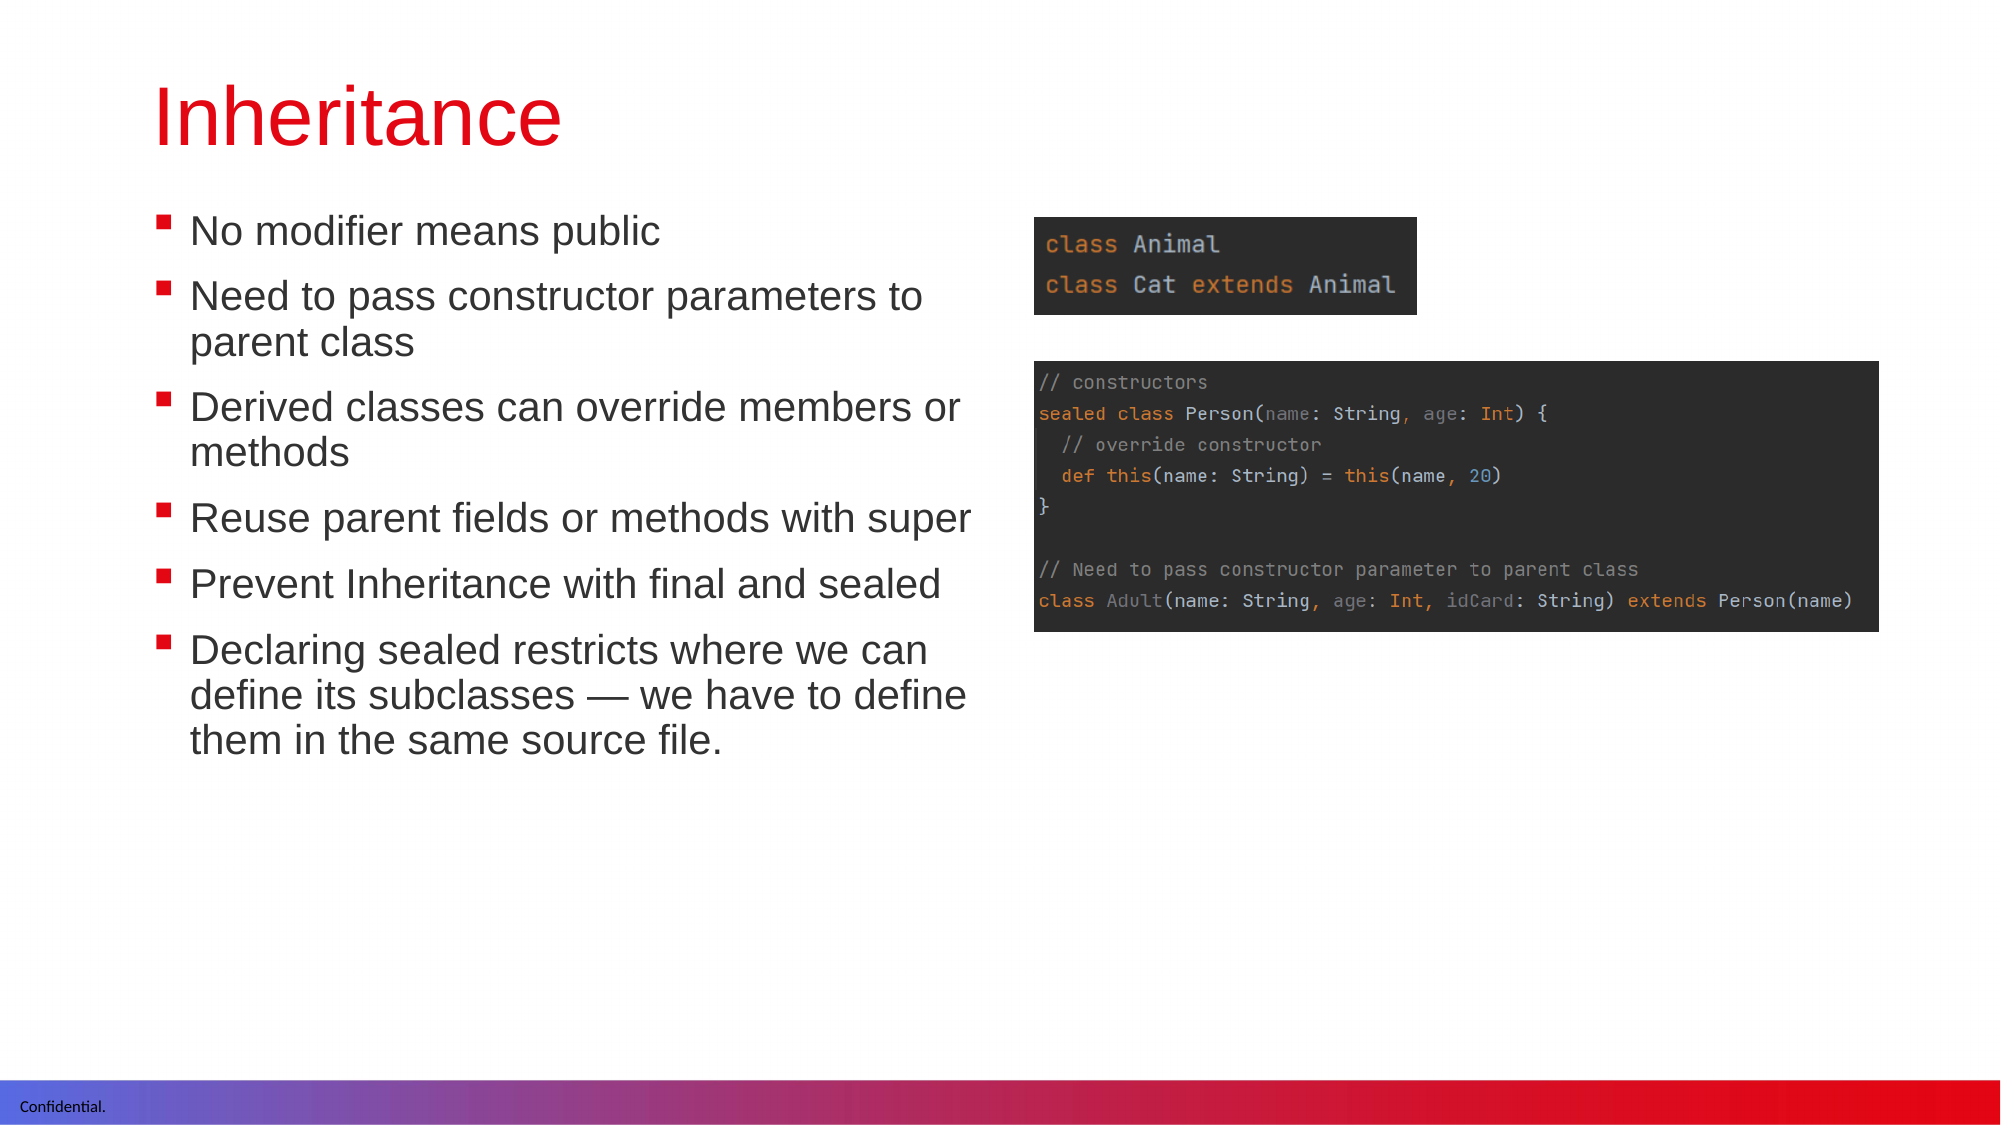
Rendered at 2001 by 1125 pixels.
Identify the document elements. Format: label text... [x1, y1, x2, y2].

picture [0, 0, 2001, 1125]
title Inheritance [137, 66, 1863, 155]
list No modifier means public Need to pass constructor parameters to parent class Derived classes can override members or methods Reuse parent fields or methods with super Prevent Inheritance with final and sealed Declaring sealed restricts where we can define its subclasses — we have to define them in the same source file. [137, 201, 1035, 1034]
